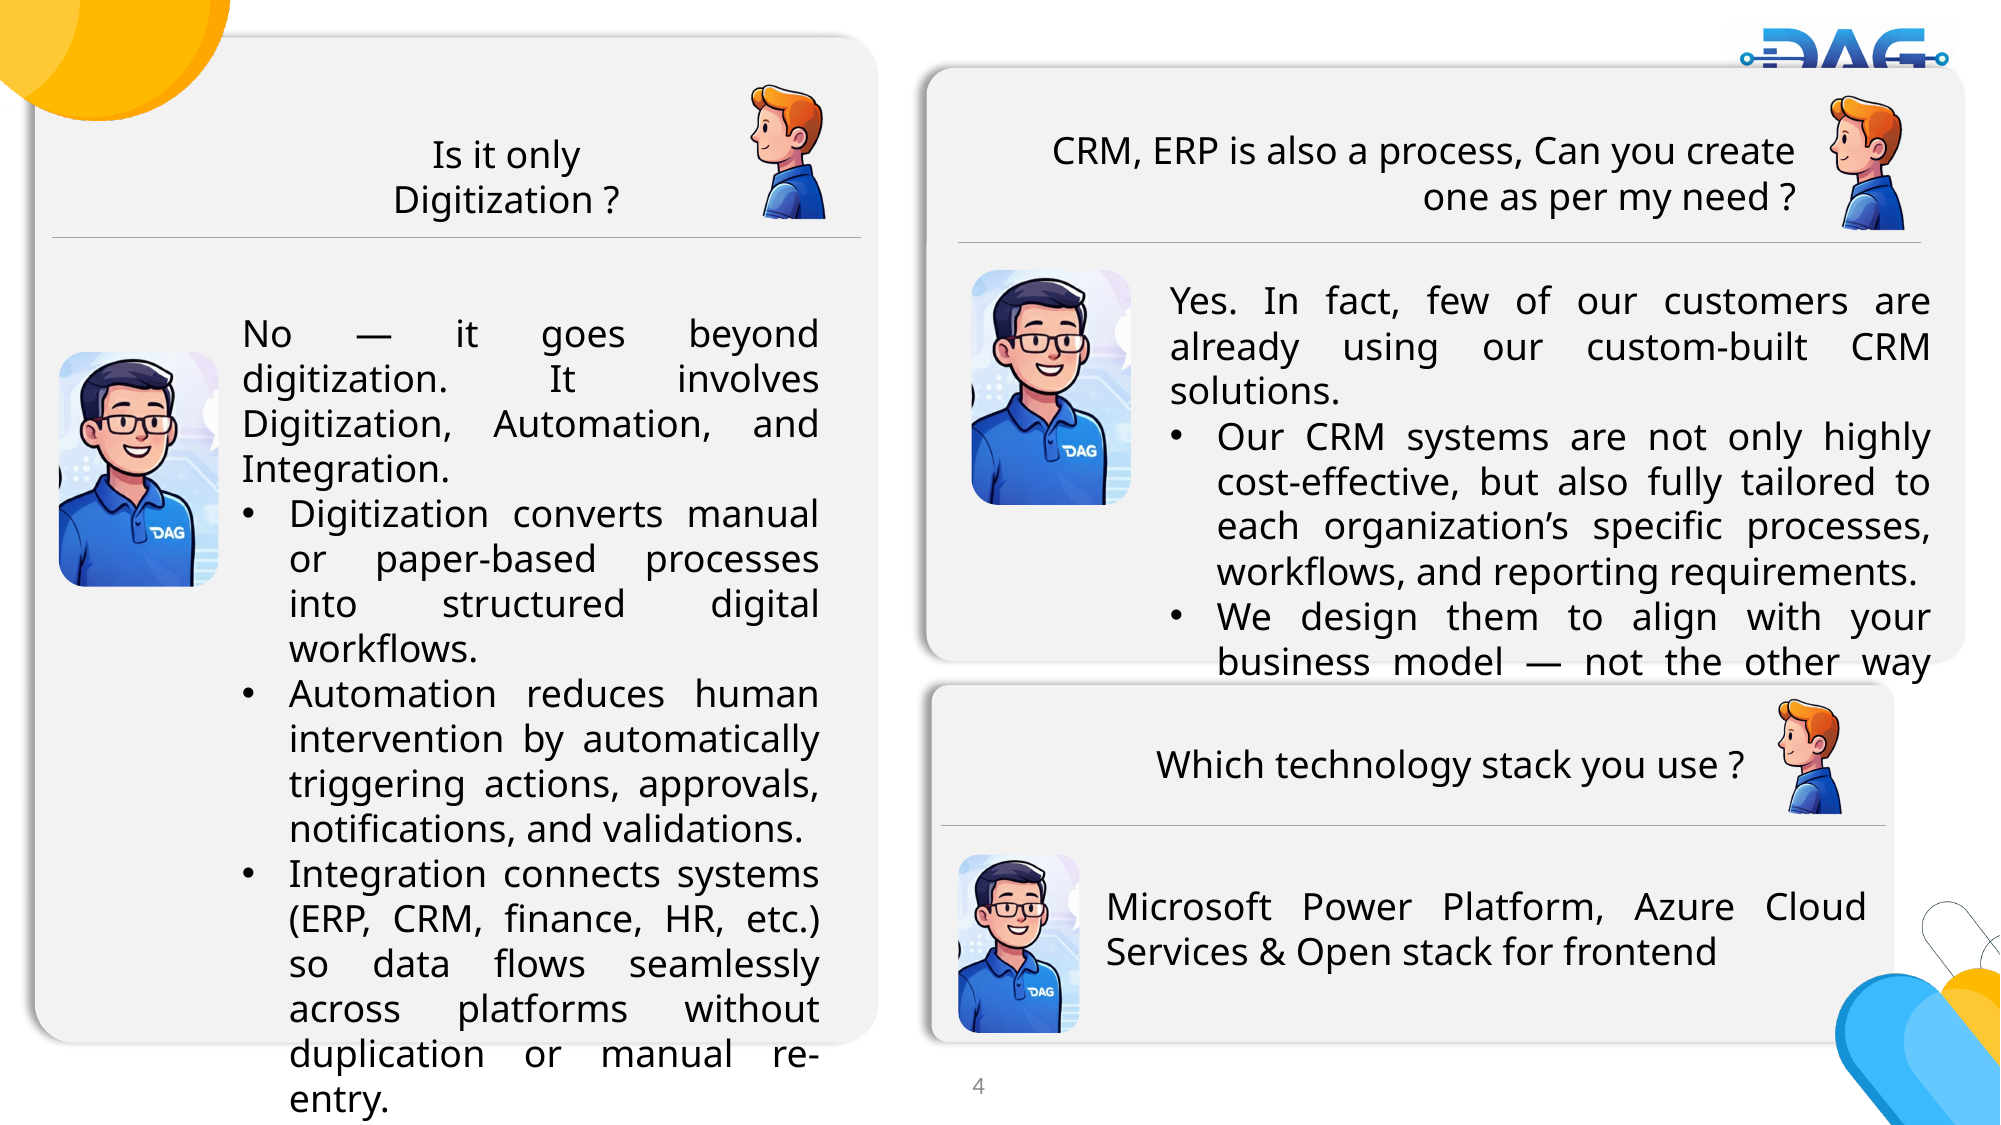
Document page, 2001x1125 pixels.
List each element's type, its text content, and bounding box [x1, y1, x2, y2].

text_box Yes. In fact, few of our customers are already using our custom-built CRM solutions. Our CRM systems are not only highly cost-effective, but also fully tailored to each organization’s specific processes, workflows, and reporting requirements. We design them to align with your business model — not the other way around. [1155, 270, 1947, 735]
text_box Is it only Digitization ? [299, 123, 701, 229]
text_box Which technology stack you use ? [919, 733, 1736, 794]
text_box [930, 684, 1896, 1044]
picture [1834, 901, 2000, 1125]
text_box [33, 36, 880, 1044]
text_box No — it goes beyond digitization. It involves Digitization, Automation, and Integration. Digitization converts manual or paper-based processes into structured digital workflows. Automation reduces human intervention by automatically triggering actions, approvals, notifications, and validations. Integration connects systems (ERP, CRM, finance, HR, etc.) so data flows seamlessly across platforms without duplication or manual re-entry. [227, 302, 835, 1125]
picture [1736, 672, 1863, 830]
picture [58, 351, 219, 587]
text_box CRM, ERP is also a process, Can you create one as per my need ? [970, 120, 1780, 225]
picture [971, 270, 1131, 505]
picture [1694, 14, 1977, 249]
slide_number 4 [835, 1054, 1000, 1115]
text_box [925, 66, 1967, 663]
picture [0, 0, 231, 121]
text_box Microsoft Power Platform, Azure Cloud Services & Open stack for frontend [1090, 875, 1883, 981]
picture [958, 854, 1080, 1033]
picture [701, 53, 850, 238]
